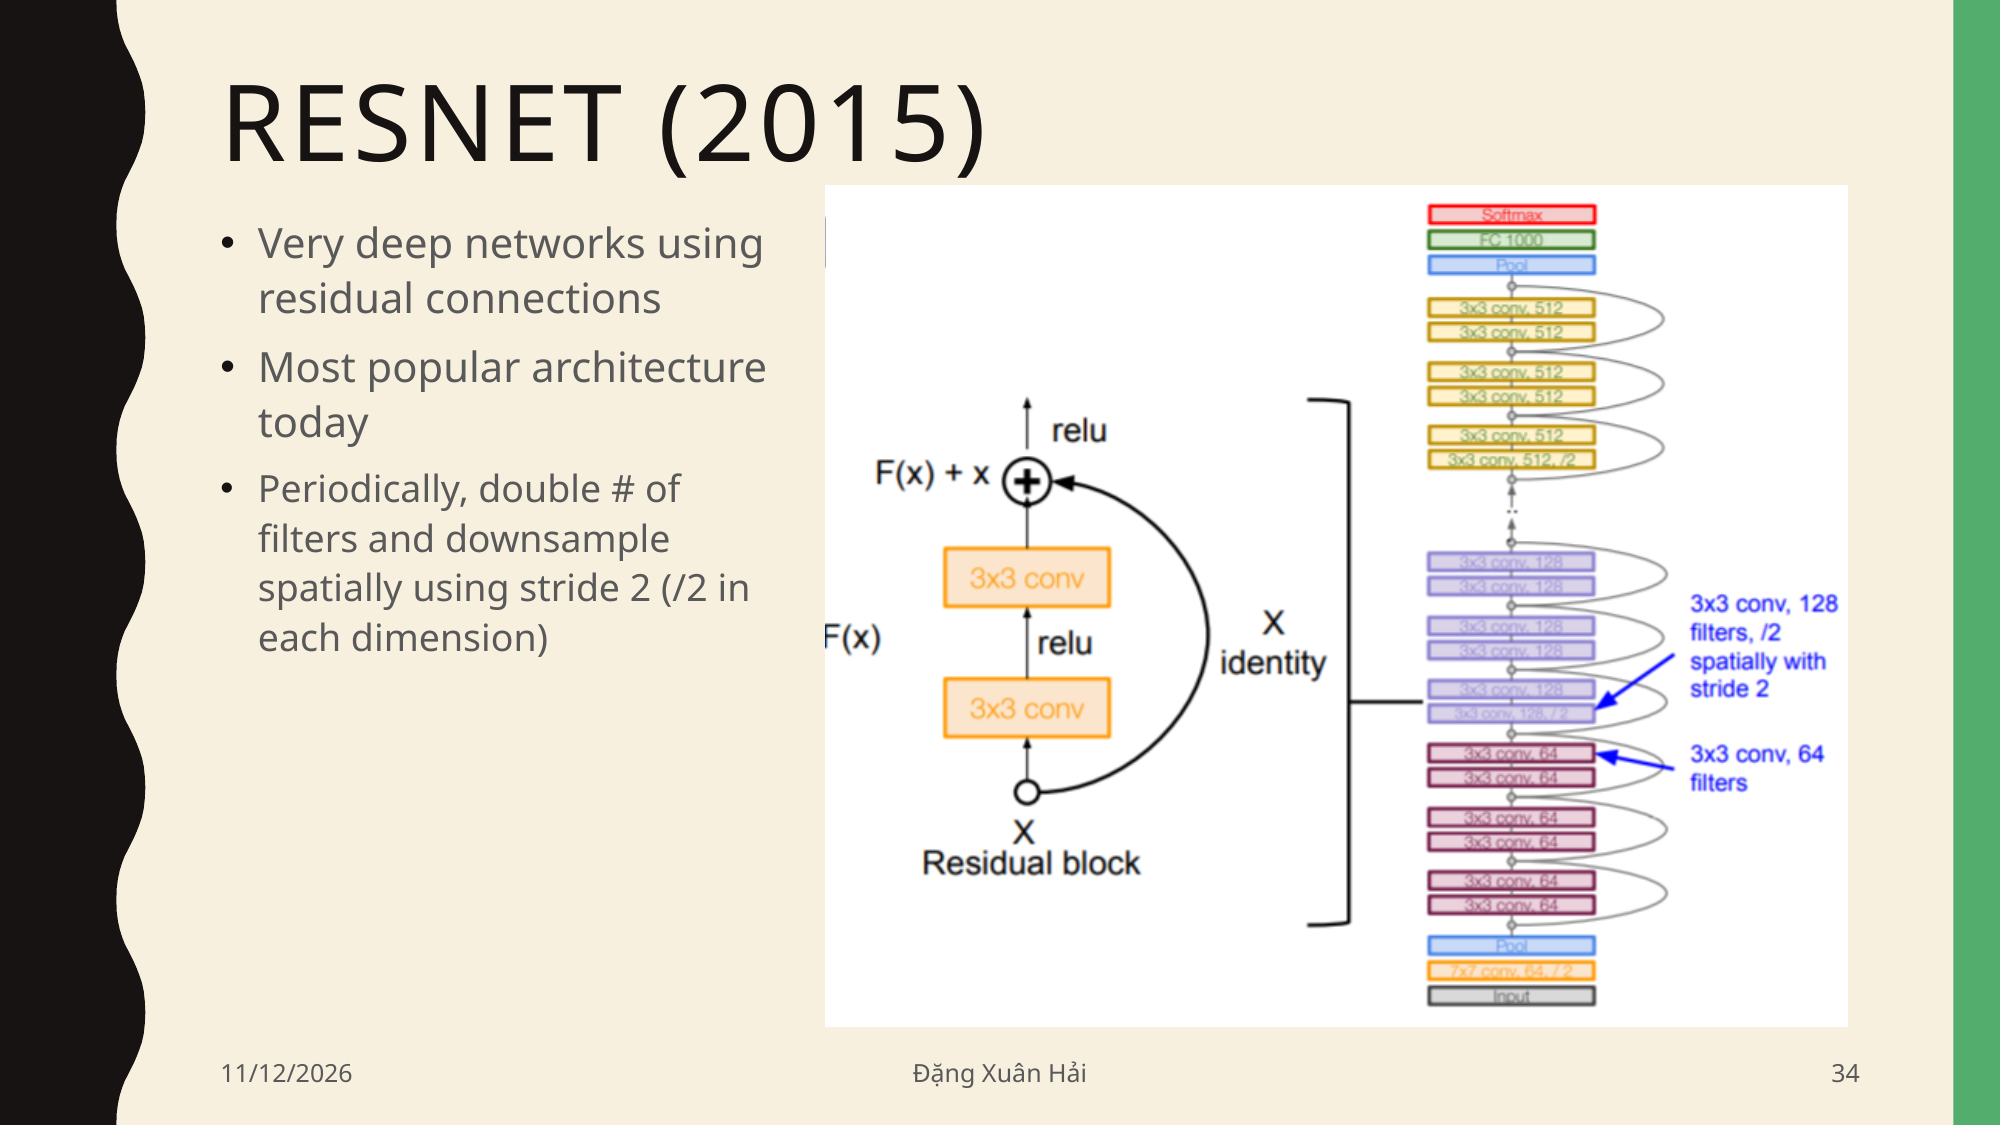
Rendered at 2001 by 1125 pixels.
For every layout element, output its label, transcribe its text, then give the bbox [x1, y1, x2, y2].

footer Đặng Xuân Hải [662, 1045, 1338, 1103]
title ResNet (2015) [205, 62, 1875, 308]
list Very deep networks using residual connections Most popular architecture today Periodically, double # of filters and downsample spatially using stride 2 (/2 in each dimension) [205, 204, 799, 794]
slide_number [205, 1045, 588, 1103]
slide_number 34 [1412, 1045, 1875, 1103]
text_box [825, 185, 1848, 1027]
